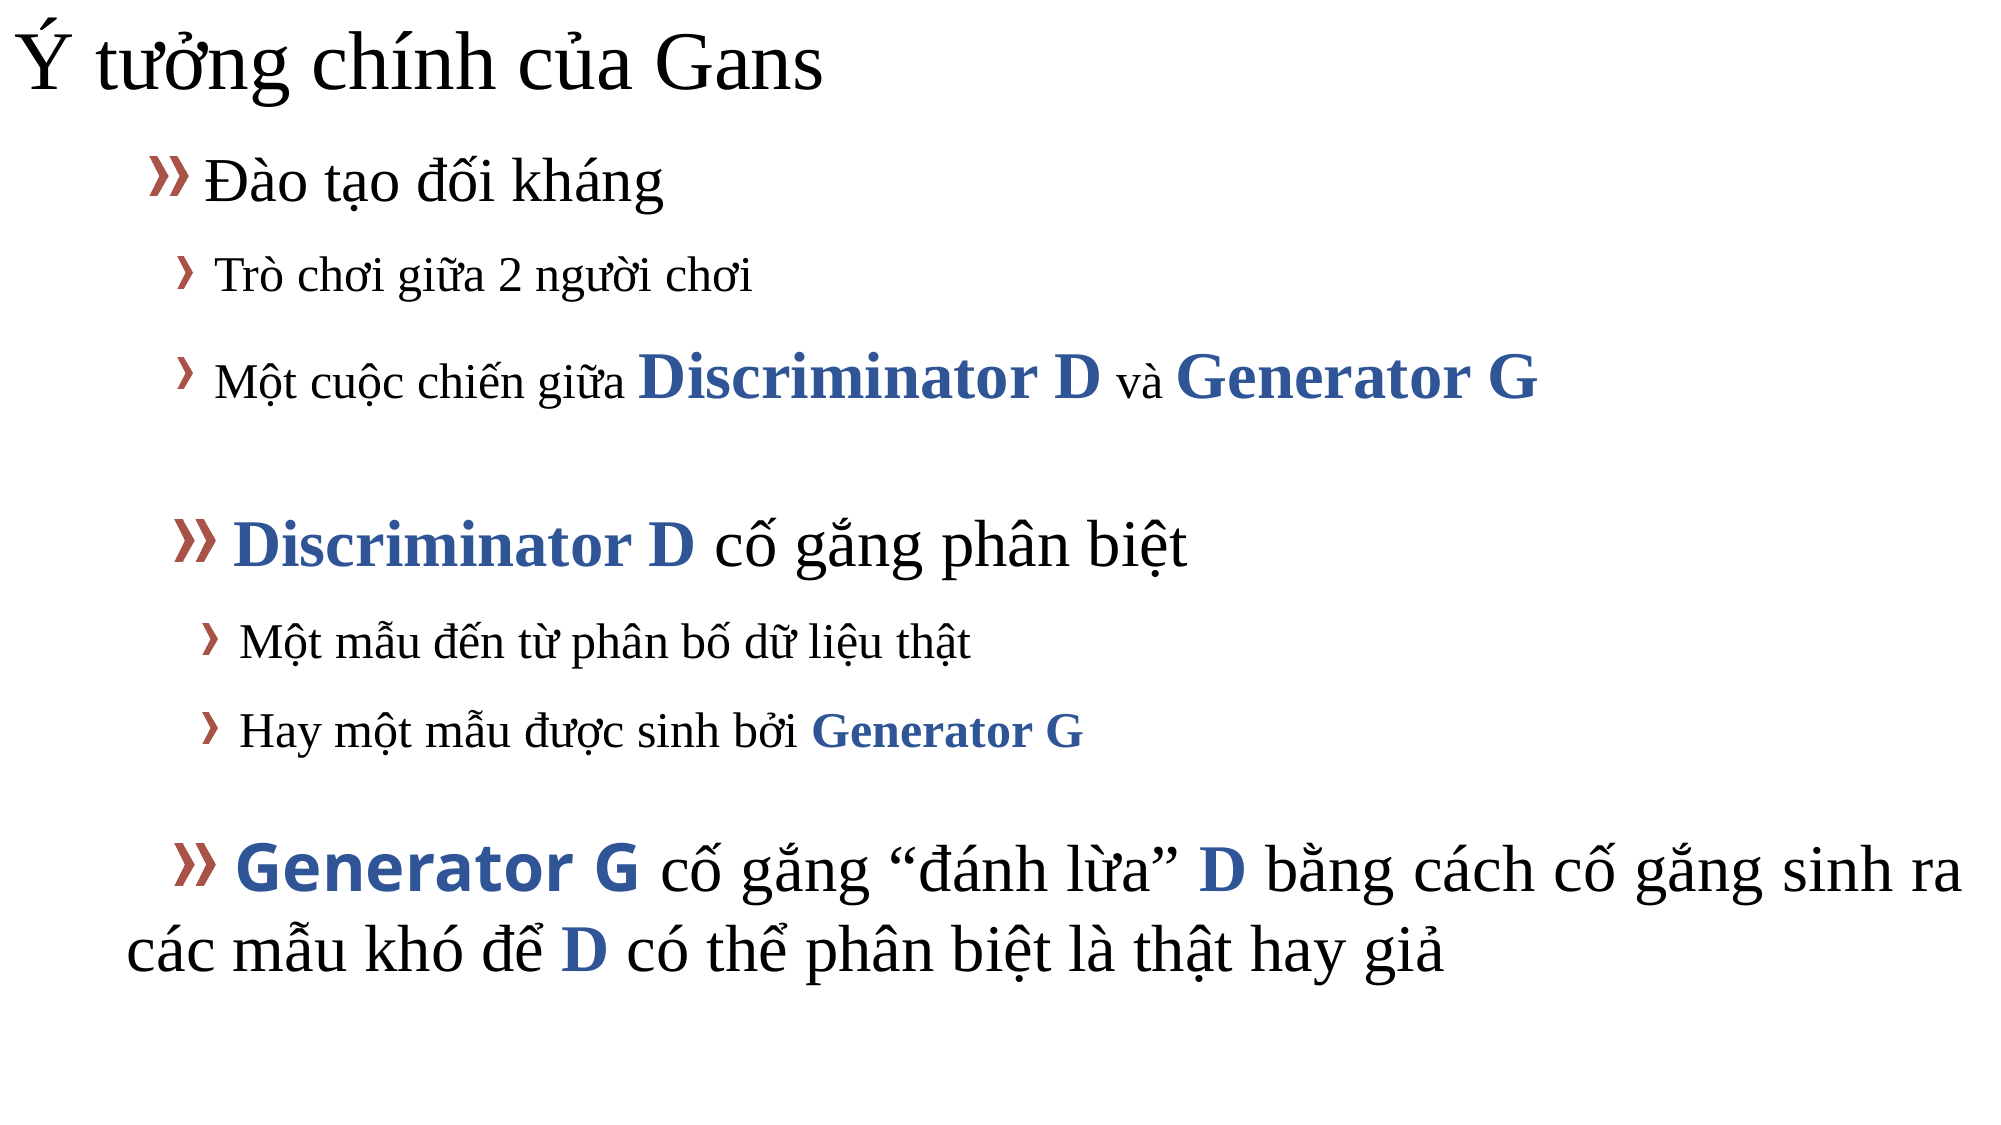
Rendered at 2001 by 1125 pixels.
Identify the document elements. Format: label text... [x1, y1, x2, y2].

text_box Đào tạo đối kháng Trò chơi giữa 2 người chơi Một cuộc chiến giữa Discriminator D và Generator G [86, 131, 1955, 468]
picture [202, 623, 218, 655]
text_box Discriminator D cố gắng phân biệt Một mẫu đến từ phân bố dữ liệu thật Hay một mẫu được sinh bởi Generator G [111, 492, 1980, 830]
text_box Ý tưởng chính của Gans [0, 0, 2000, 114]
picture [149, 156, 189, 196]
picture [174, 519, 216, 562]
picture [202, 712, 218, 744]
picture [177, 256, 193, 289]
text_box Generator G cố gắng “đánh lừa” D bằng cách cố gắng sinh ra các mẫu khó để D có thể phân biệt là thật hay giả [111, 830, 1980, 1008]
picture [174, 843, 216, 886]
picture [177, 357, 193, 389]
